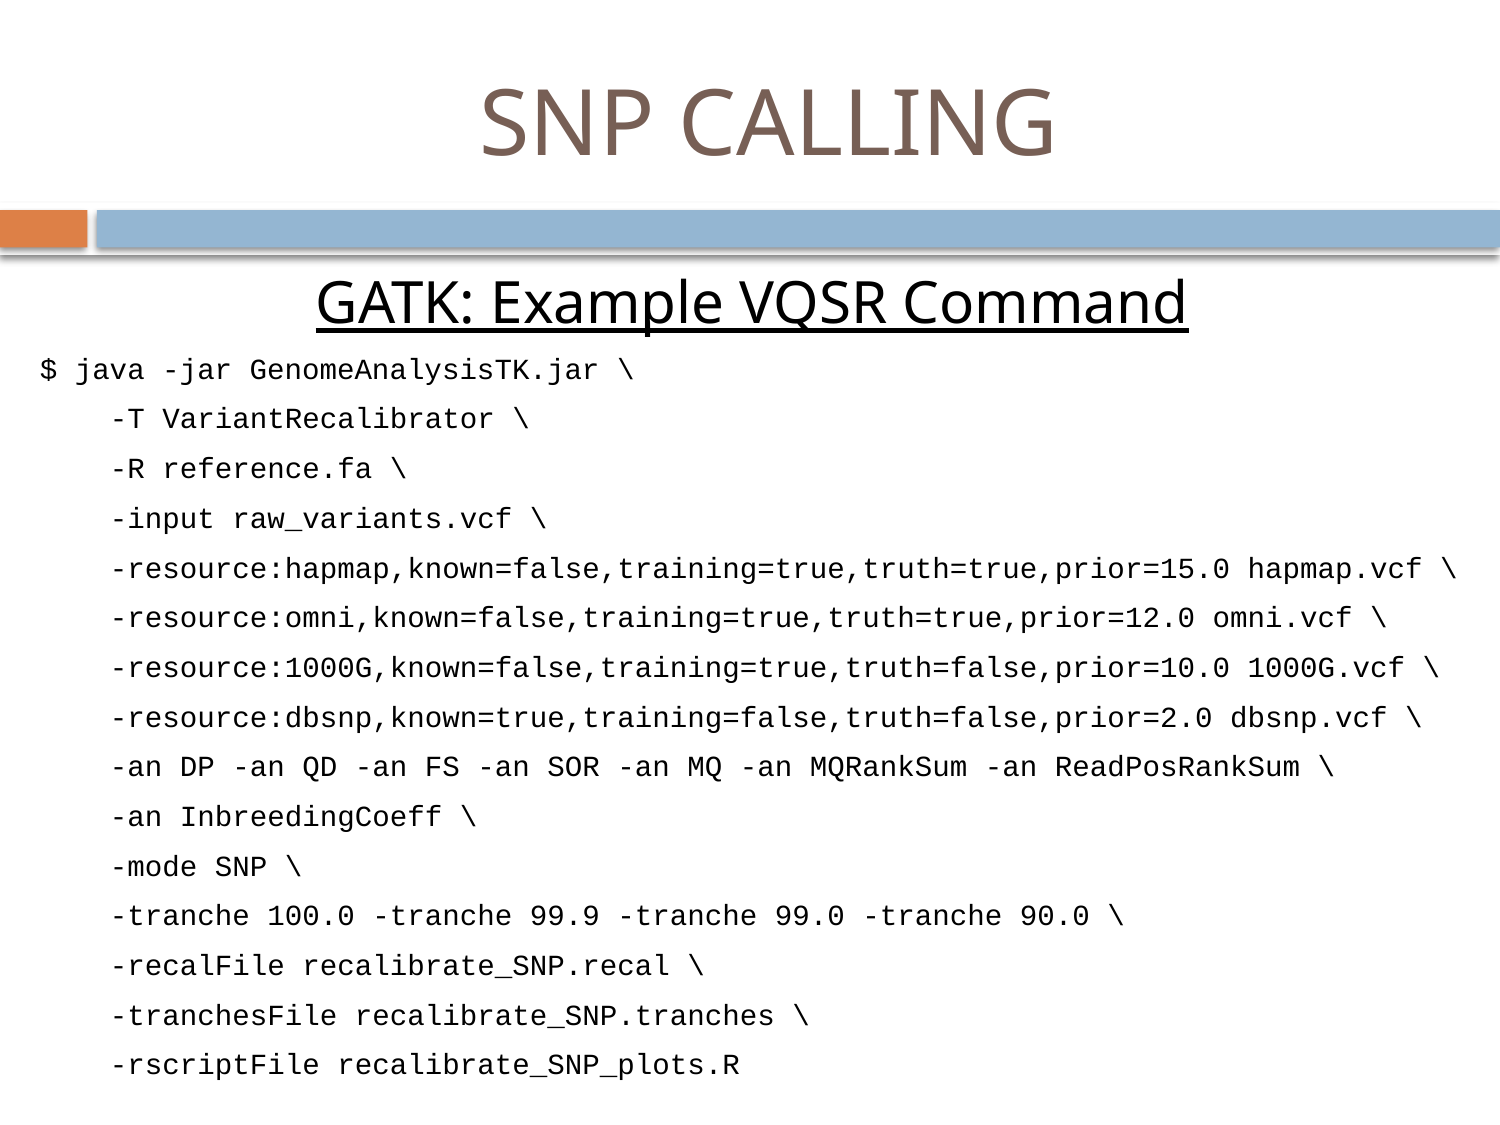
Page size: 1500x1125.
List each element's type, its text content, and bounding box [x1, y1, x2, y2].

title SNP CALLING [100, 37, 1438, 200]
list GATK: Example VQSR Command $ java -jar GenomeAnalysisTK.jar \ -T VariantRecalibrator \ -R reference.fa \ -input raw_variants.vcf \ -resource:hapmap,known=false,training=true,truth=true,prior=15.0 hapmap.vcf \ -resource:omni,known=false,training=true,truth=true,prior=12.0 omni.vcf \ -resource:1000G,known=false,training=true,truth=false,prior=10.0 1000G.vcf \ -resource:dbsnp,known=true,training=false,truth=false,prior=2.0 dbsnp.vcf \ -an DP -an QD -an FS -an SOR -an MQ -an MQRankSum -an ReadPosRankSum \ -an InbreedingCoeff \ -mode SNP \ -tranche 100.0 -tranche 99.9 -tranche 99.0 -tranche 90.0 \ -recalFile recalibrate_SNP.recal \ -tranchesFile recalibrate_SNP.tranches \ -rscriptFile recalibrate_SNP_plots.R [24, 258, 1480, 1105]
